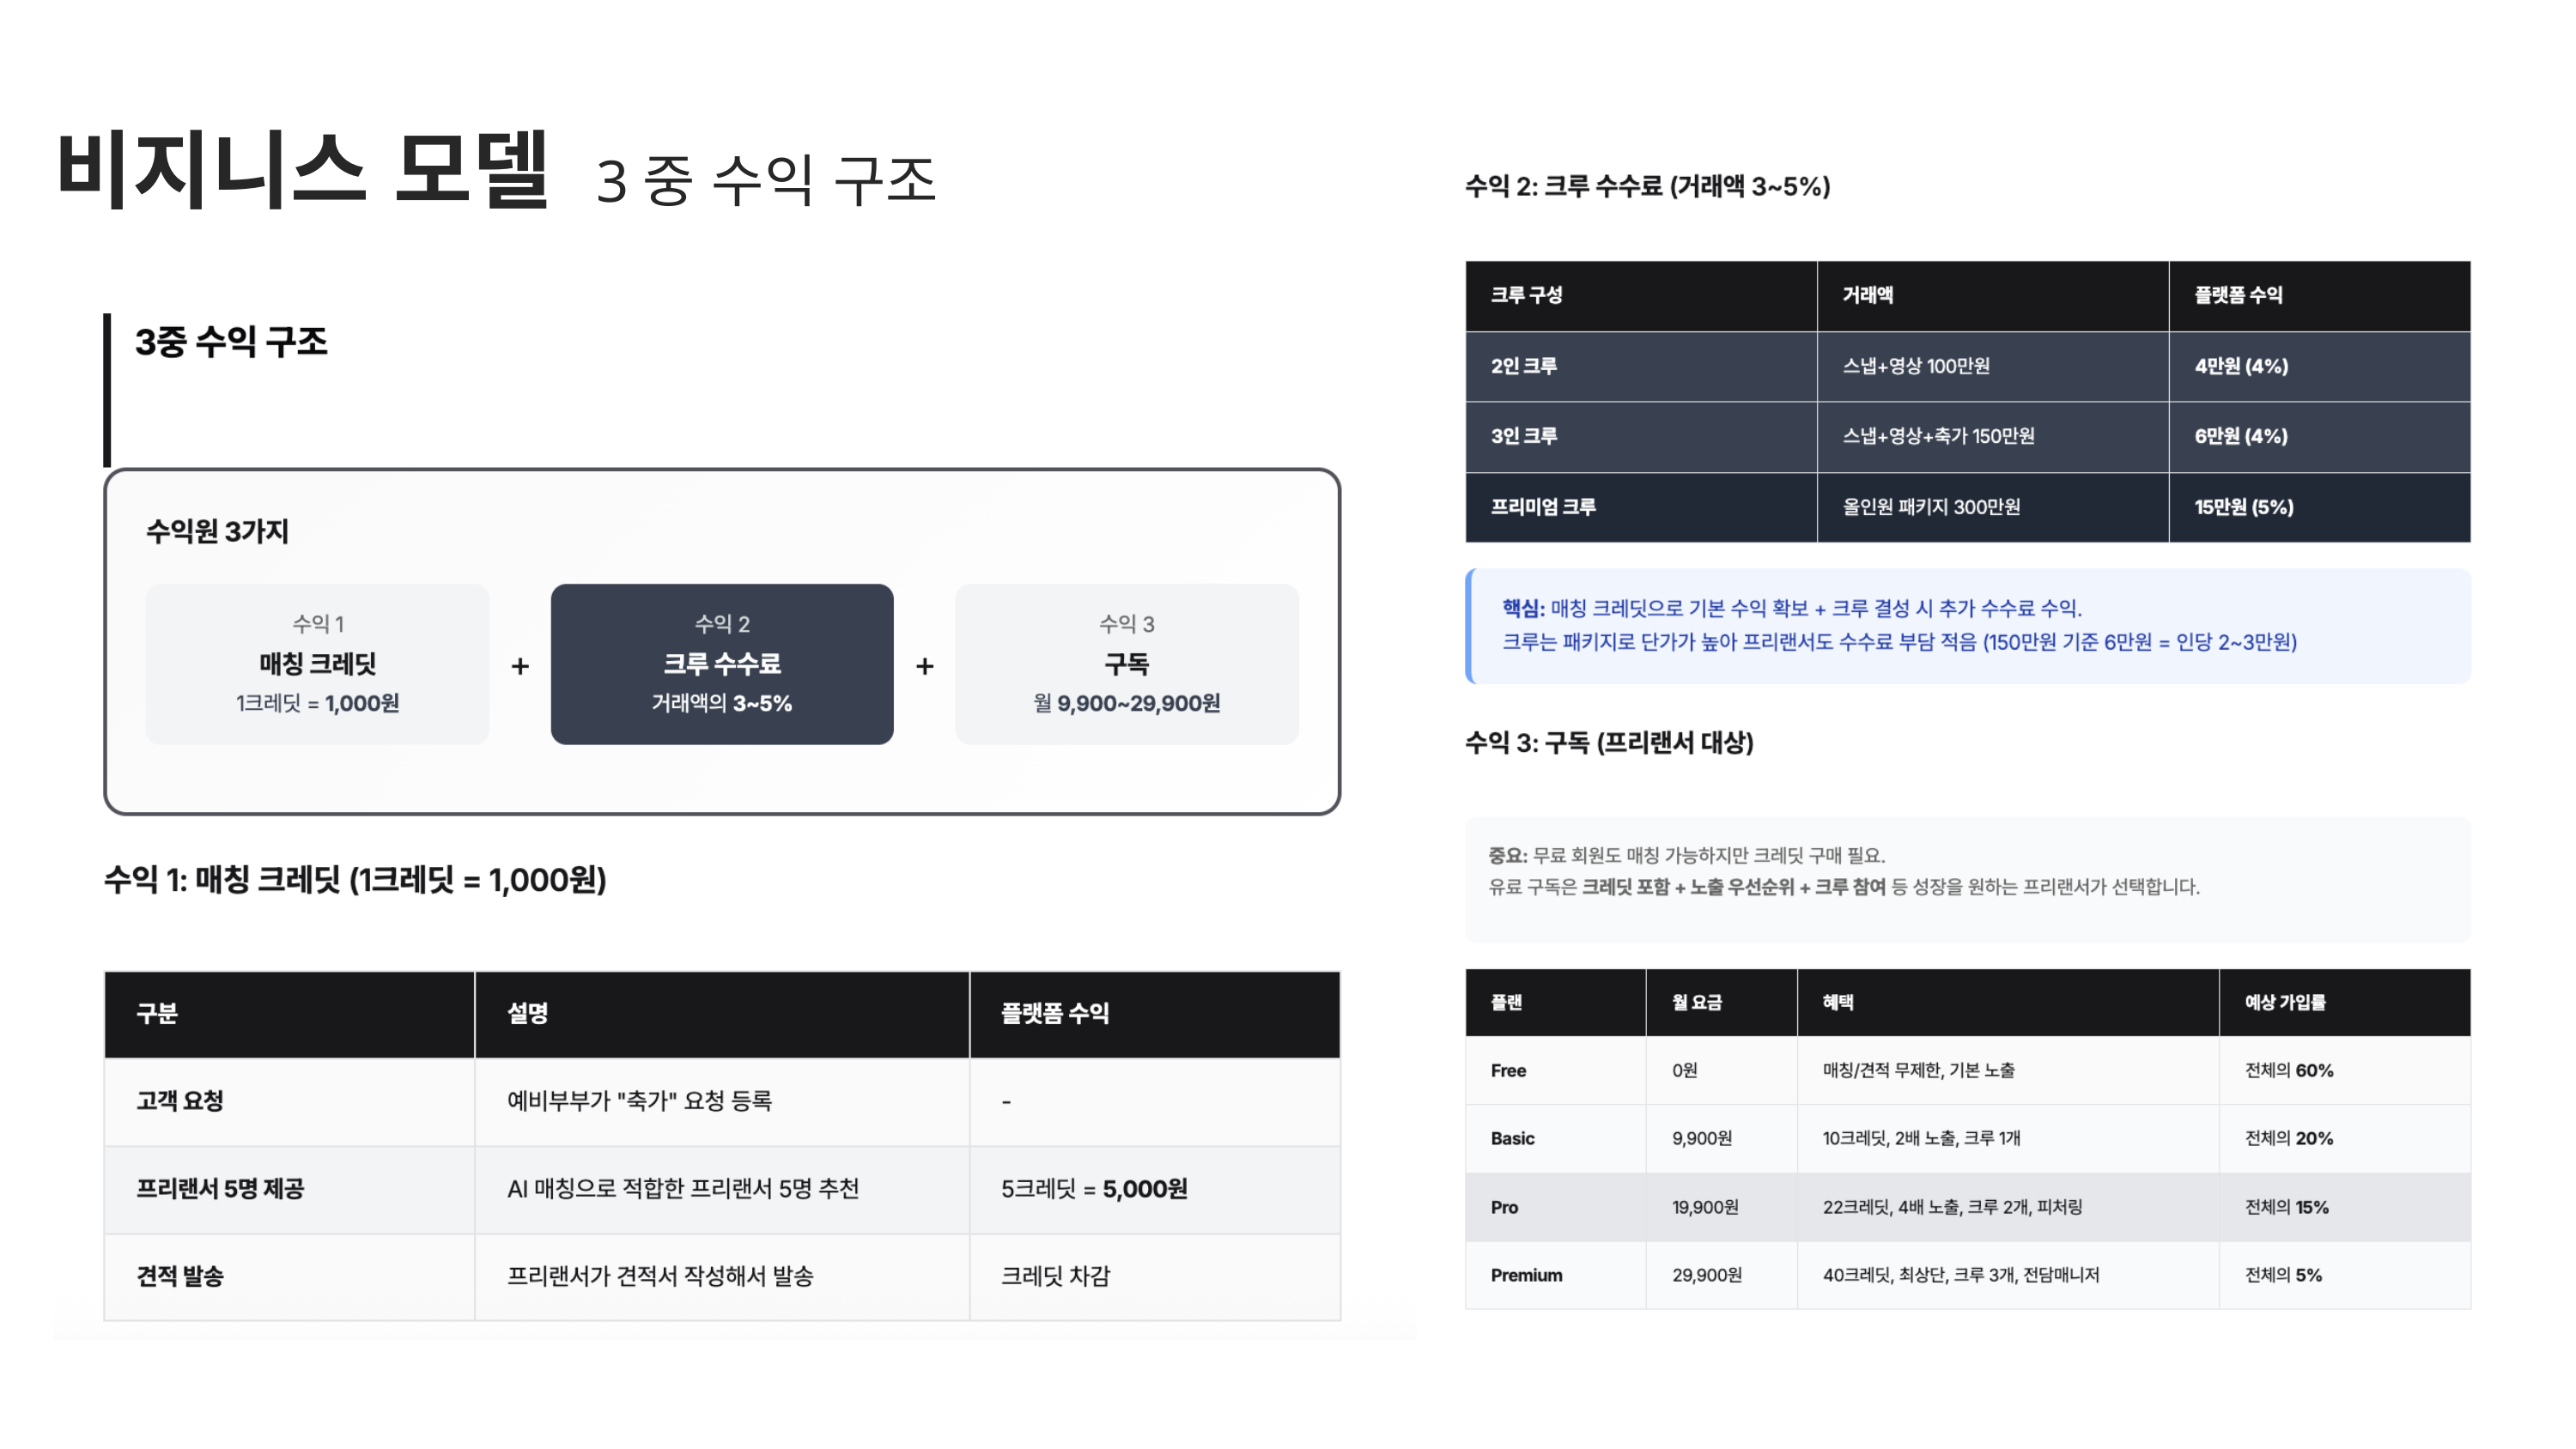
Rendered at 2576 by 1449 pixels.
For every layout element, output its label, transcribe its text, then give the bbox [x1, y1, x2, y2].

picture [52, 273, 1418, 1341]
text_box 비지니스 모델 3중 수익 구조 [53, 40, 2115, 220]
picture [1438, 162, 2528, 1341]
